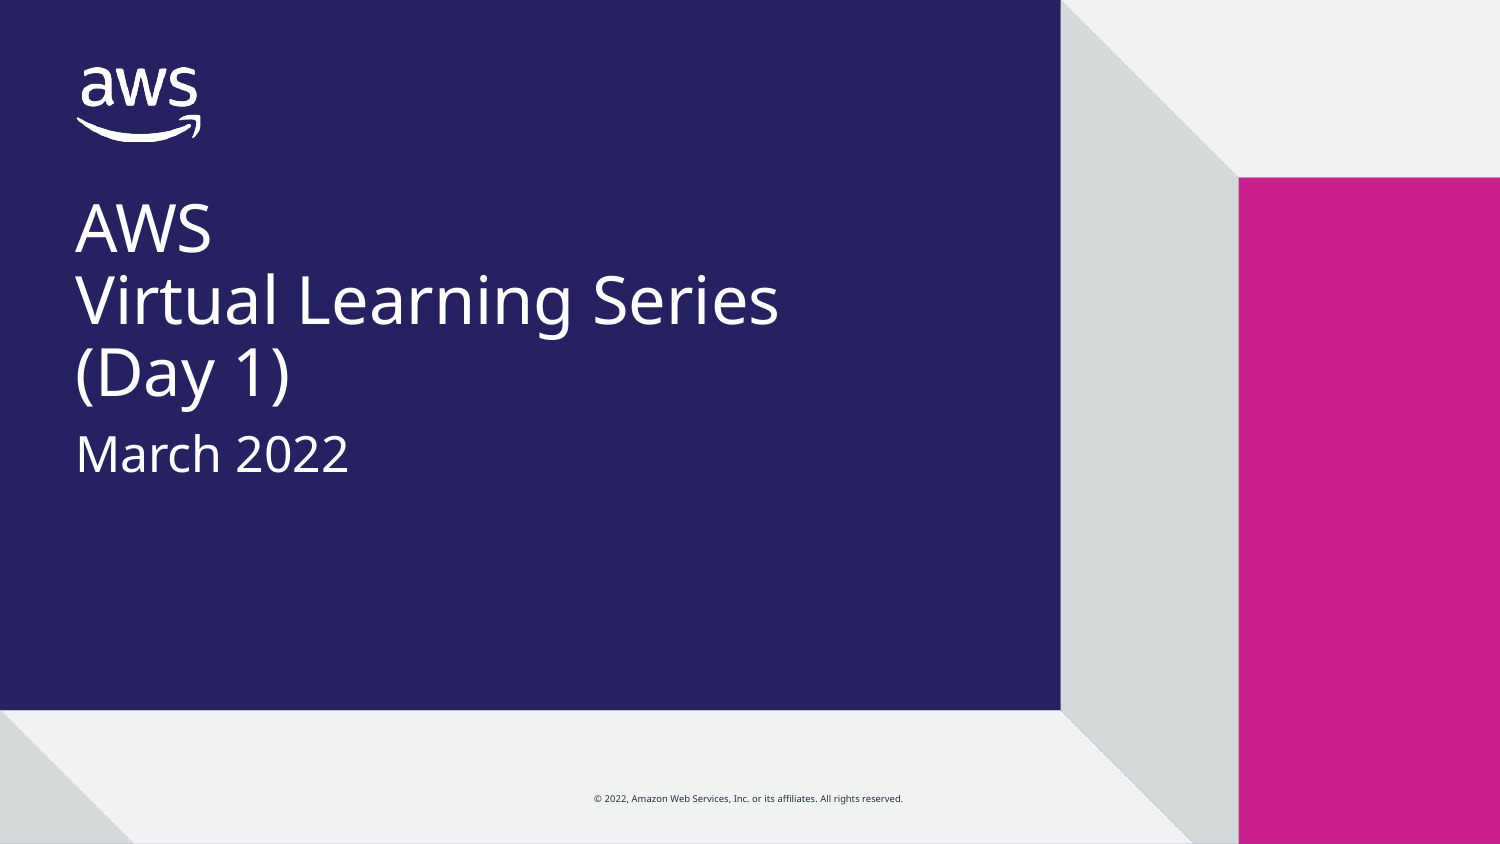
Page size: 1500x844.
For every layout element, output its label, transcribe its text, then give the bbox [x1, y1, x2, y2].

subtitle March 2022 [75, 421, 870, 501]
picture [0, 0, 1500, 844]
title AWS Virtual Learning Series (Day 1) [75, 187, 1050, 360]
